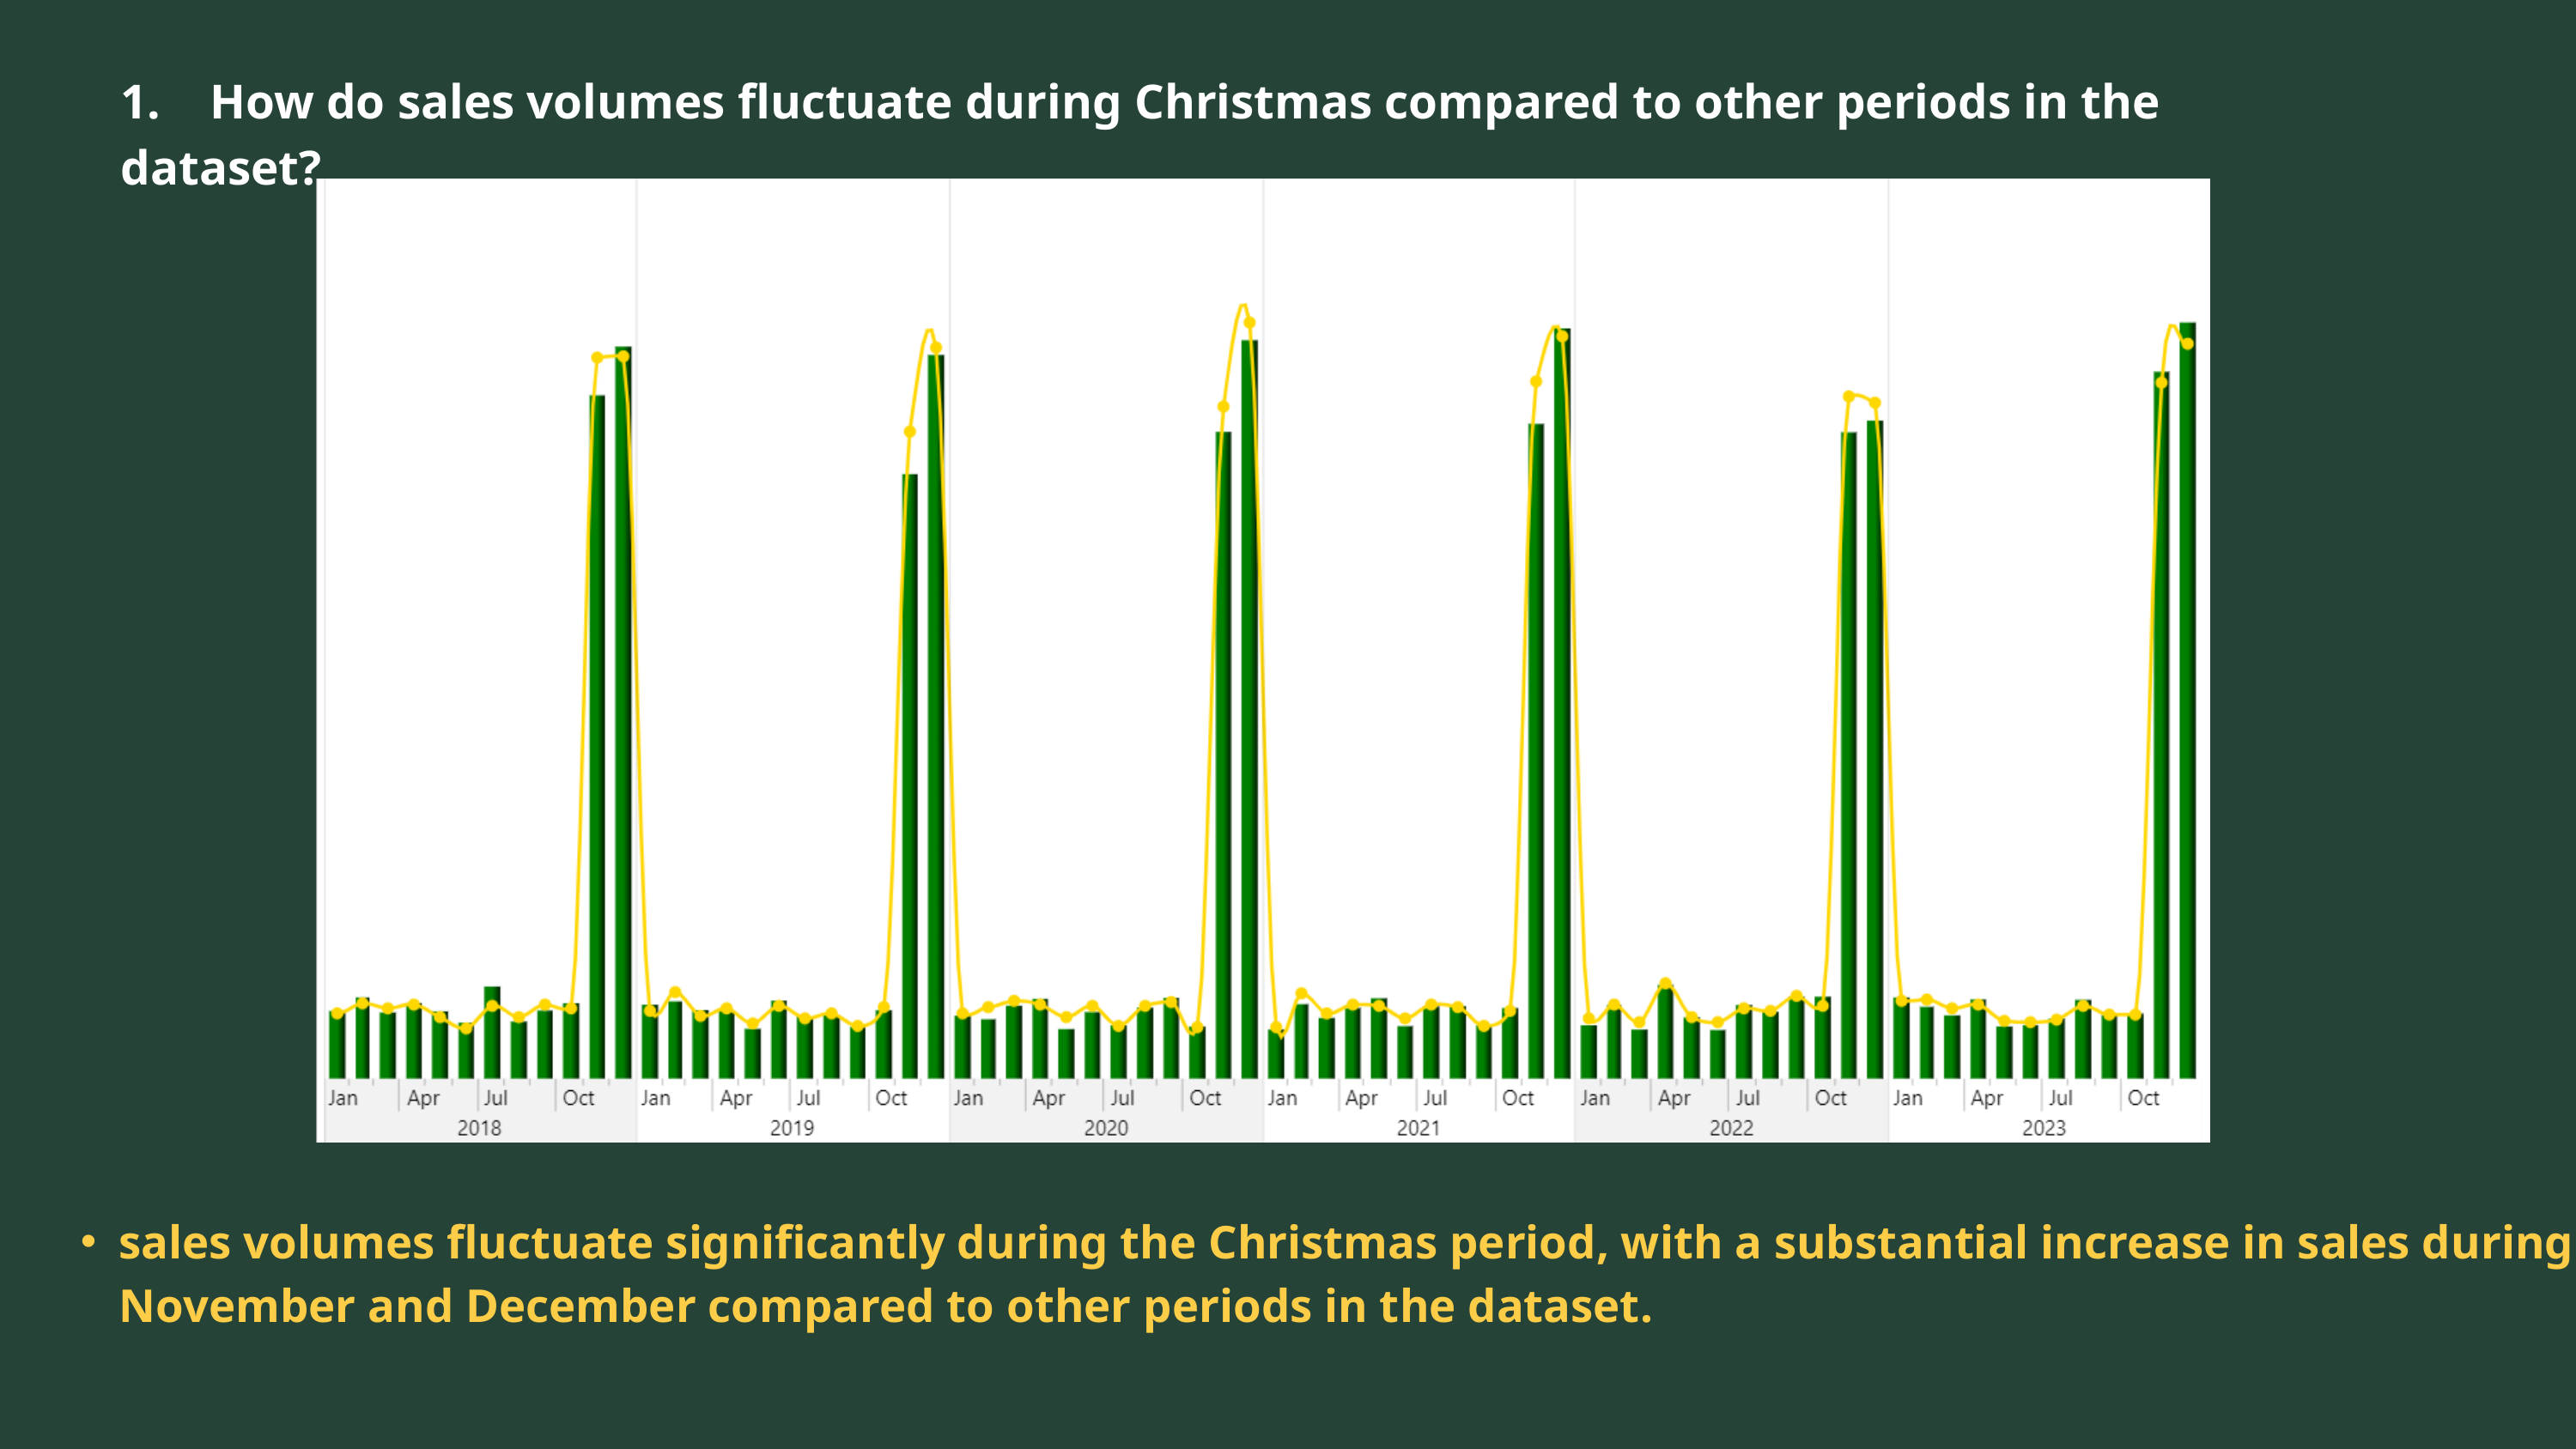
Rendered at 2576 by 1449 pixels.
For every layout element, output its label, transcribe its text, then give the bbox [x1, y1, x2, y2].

text_box [316, 293, 2210, 1143]
text_box sales volumes fluctuate significantly during the Christmas period, with a substantial increase in sales during November and December compared to other periods in the dataset. [42, 1204, 2576, 1332]
text_box 1. How do sales volumes fluctuate during Christmas compared to other periods in the dataset? [120, 62, 2335, 293]
